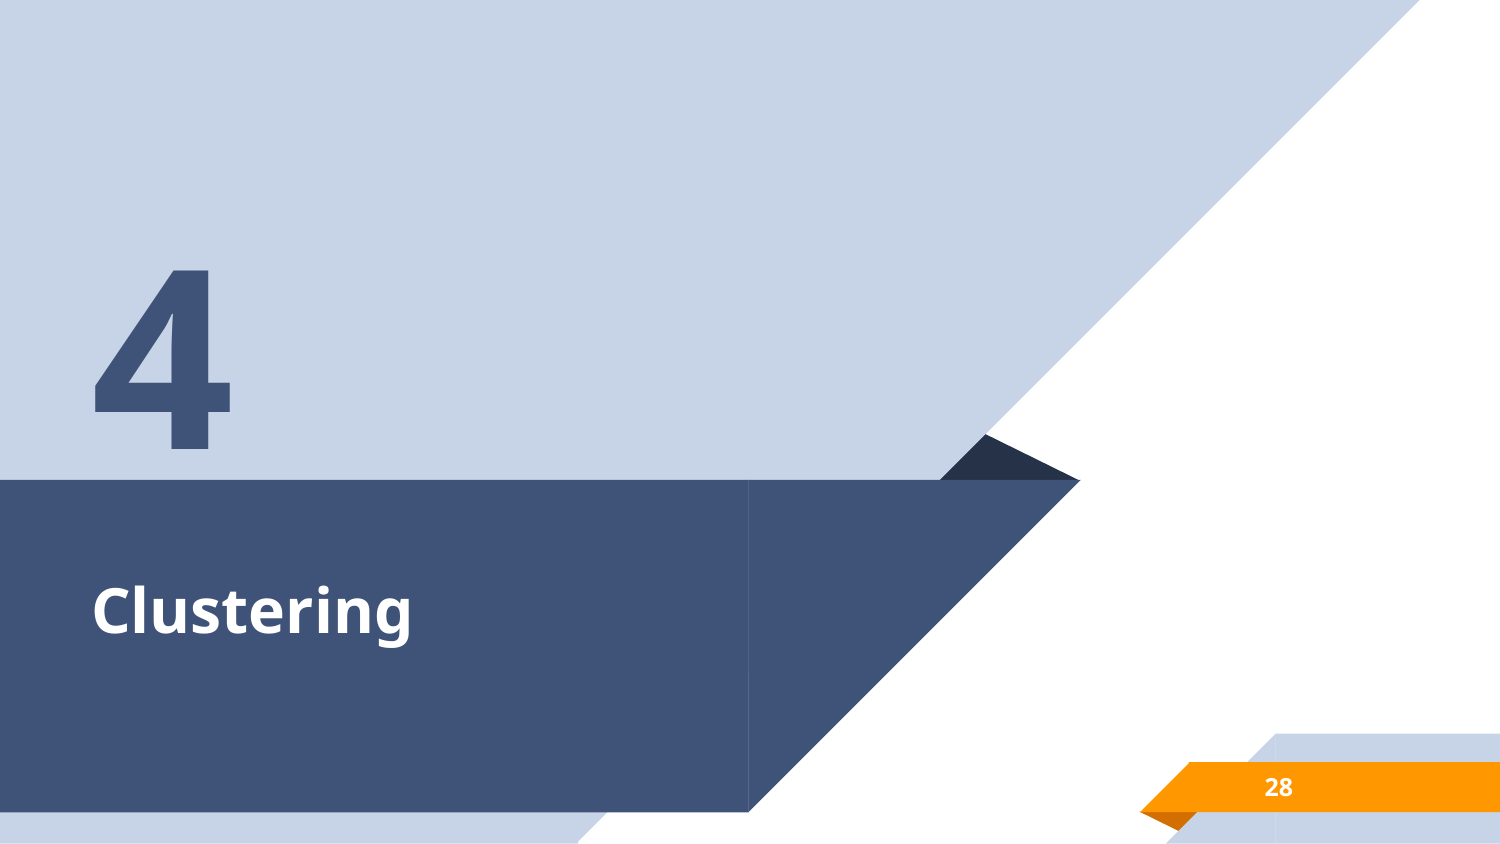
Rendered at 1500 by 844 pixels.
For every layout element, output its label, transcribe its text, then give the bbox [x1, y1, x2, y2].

text_box 4 [76, 0, 434, 515]
slide_number 28 [1249, 760, 1494, 813]
title Clustering [76, 470, 748, 662]
